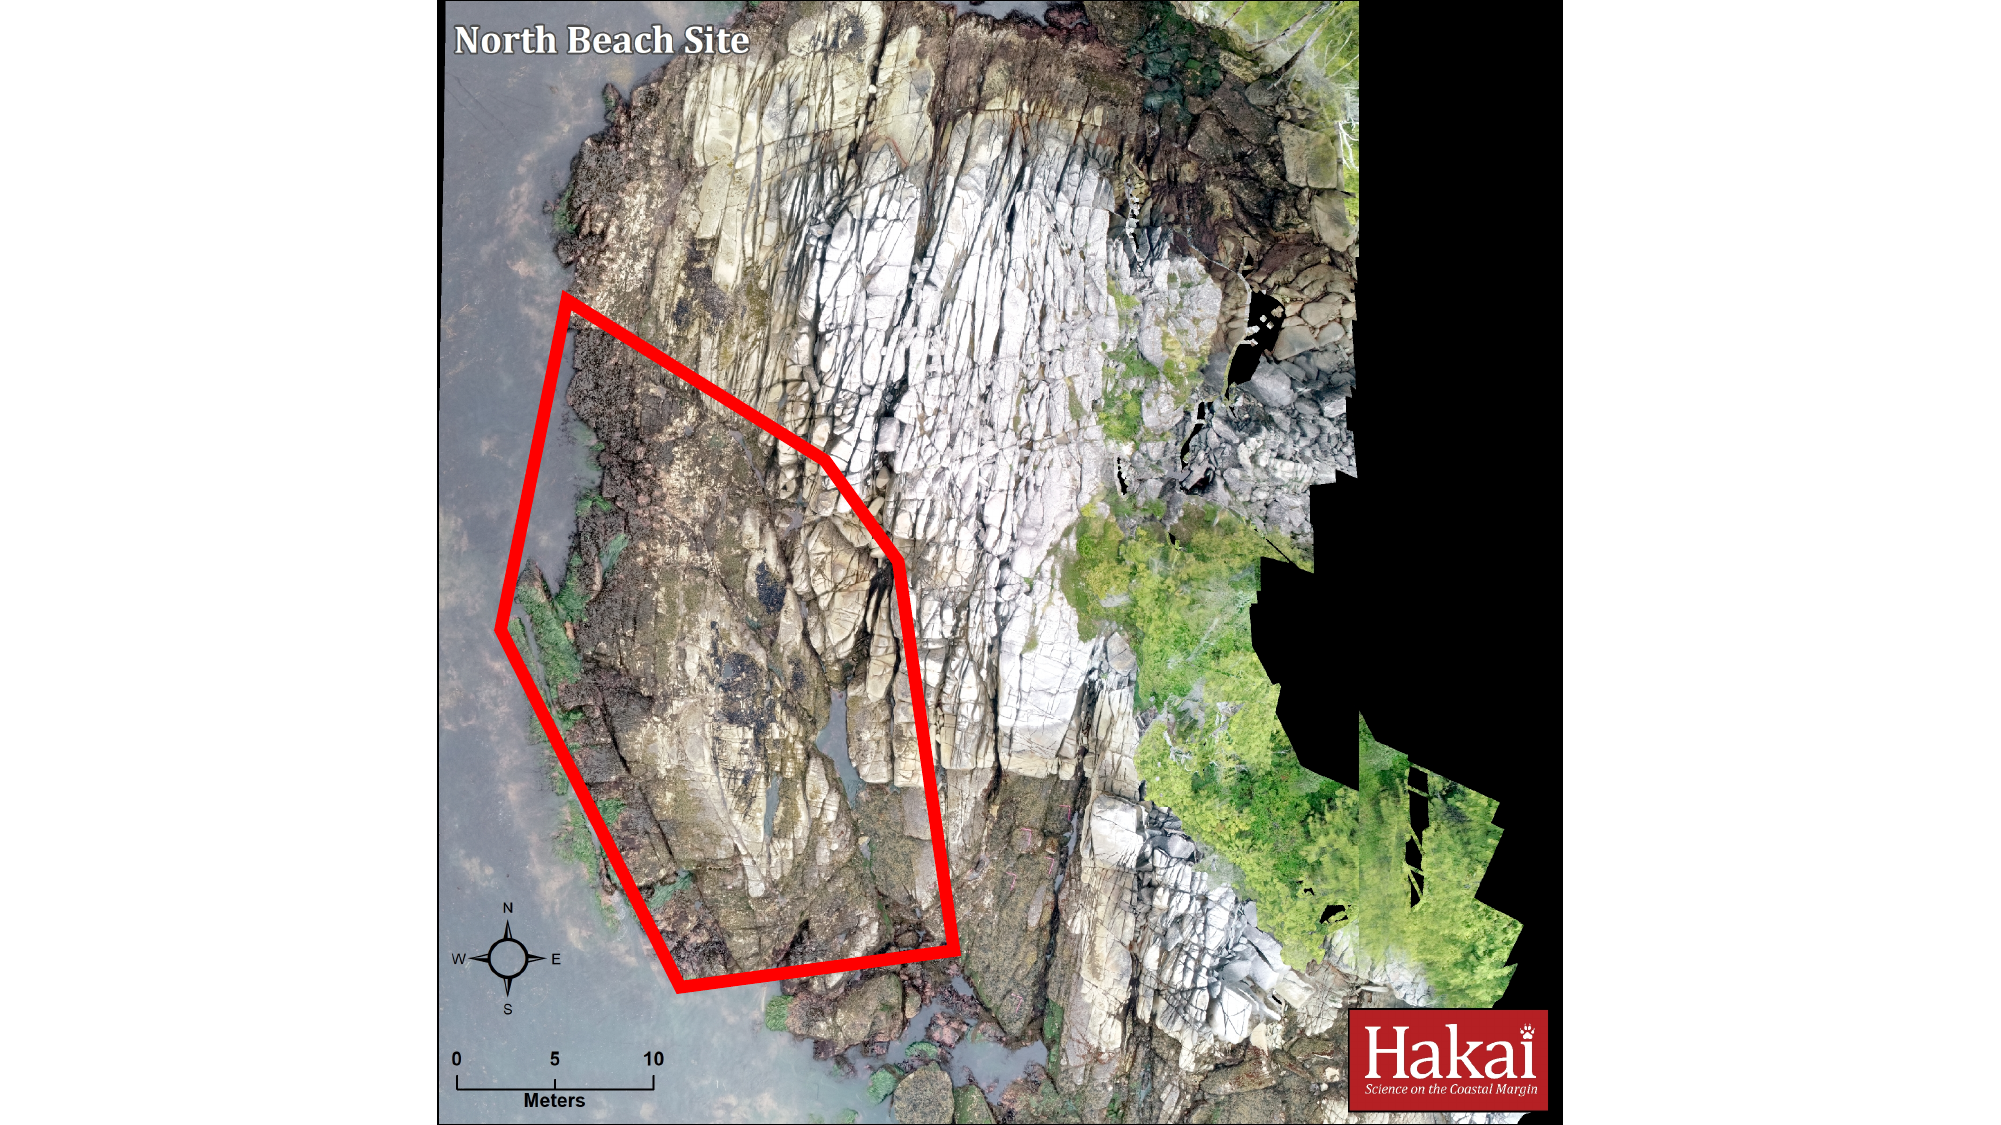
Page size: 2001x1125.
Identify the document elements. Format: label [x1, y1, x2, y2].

picture [437, 0, 1563, 1125]
